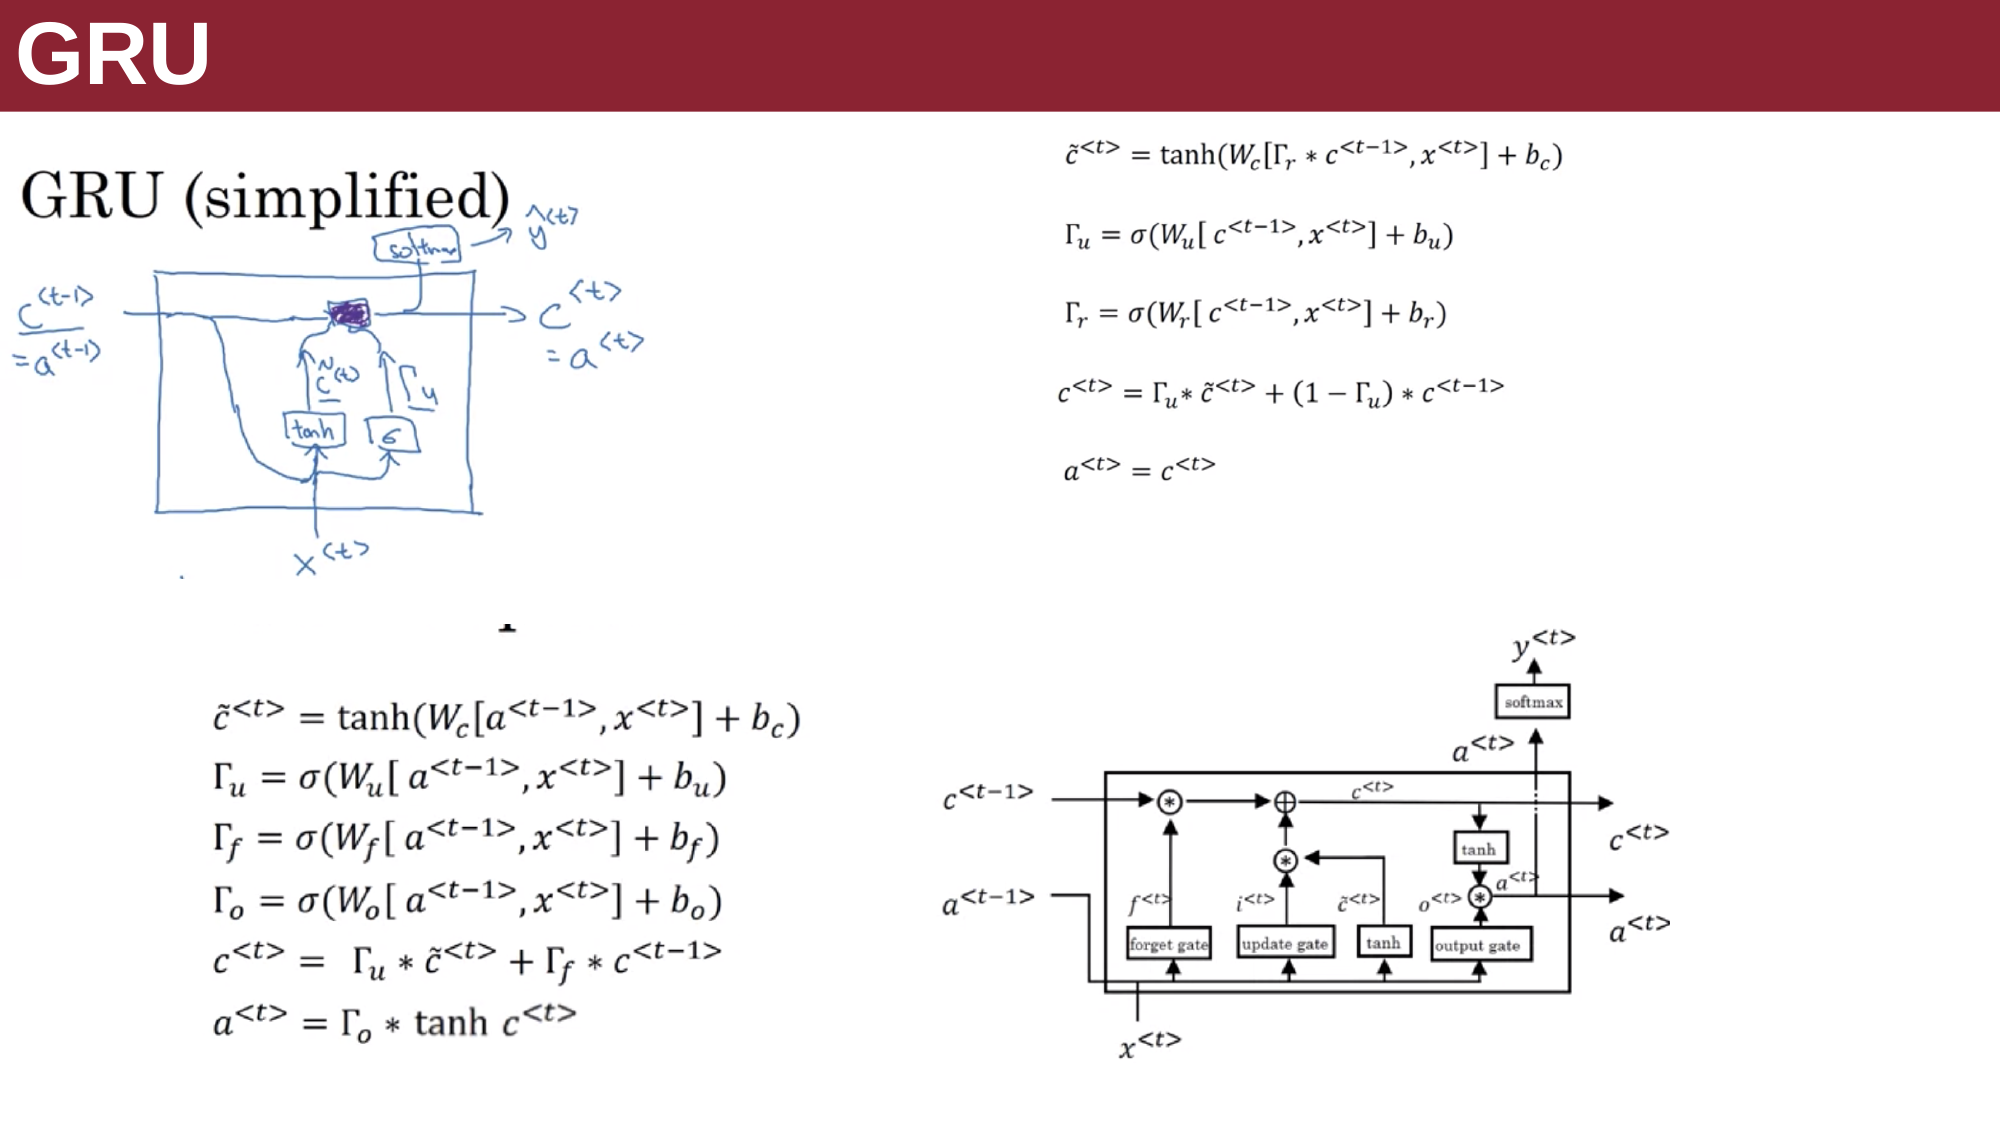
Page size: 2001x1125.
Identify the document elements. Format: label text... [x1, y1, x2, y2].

picture [1054, 126, 1574, 513]
title GRU [0, 0, 2000, 112]
picture [0, 157, 658, 579]
picture [197, 624, 1670, 1081]
